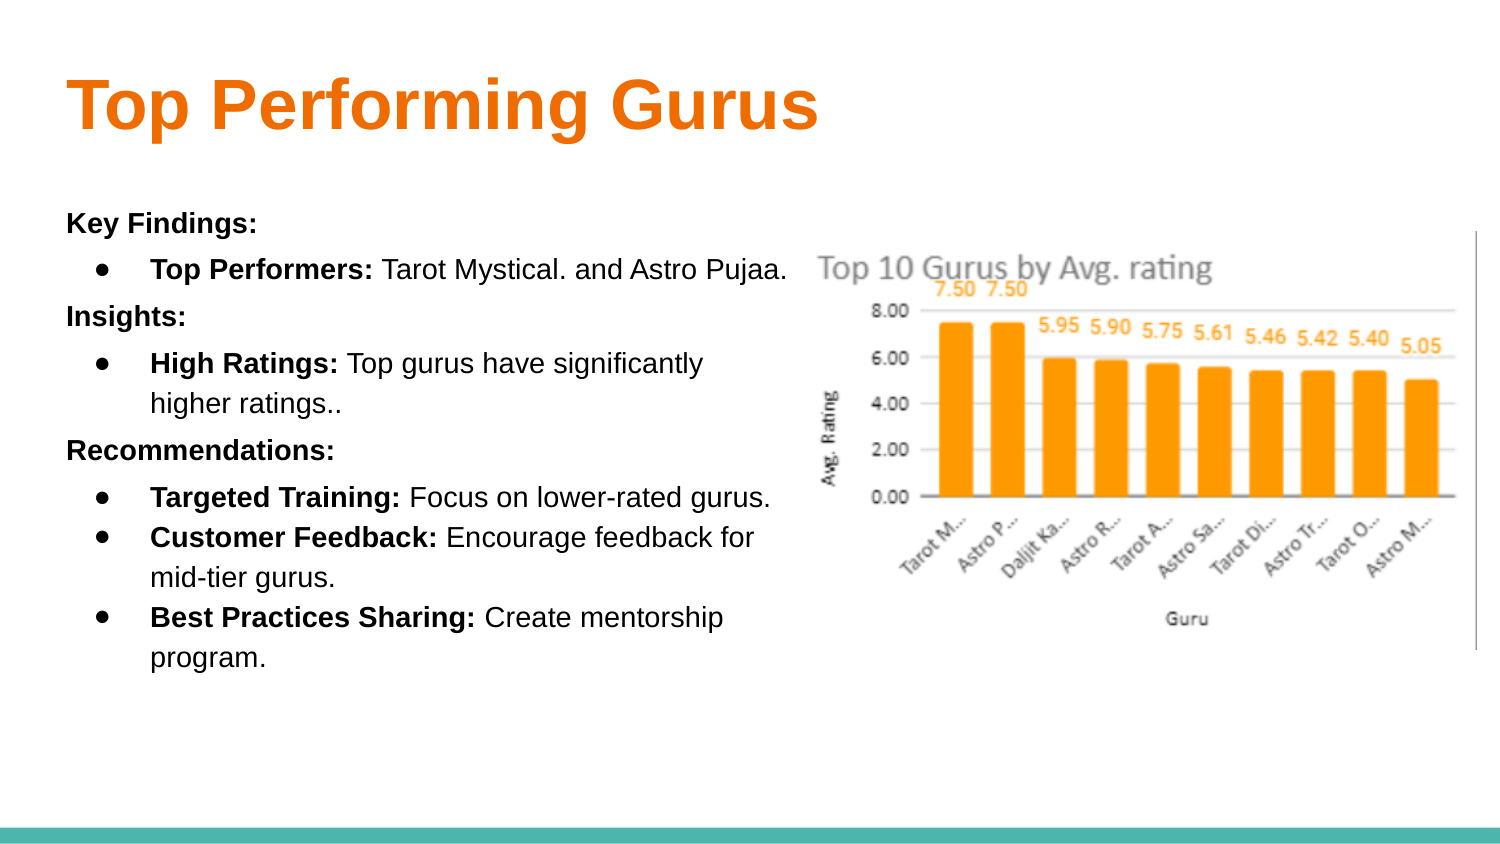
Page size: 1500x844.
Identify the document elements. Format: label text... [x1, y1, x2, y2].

picture [797, 231, 1477, 650]
title Top Performing Gurus [51, 42, 1449, 159]
list Key Findings: Top Performers: Tarot Mystical. and Astro Pujaa. Insights: High Ratings: Top gurus have significantly higher ratings.. Recommendations: Targeted Training: Focus on lower-rated gurus. Customer Feedback: Encourage feedback for mid-tier gurus. Best Practices Sharing: Create mentorship program. [51, 184, 807, 726]
